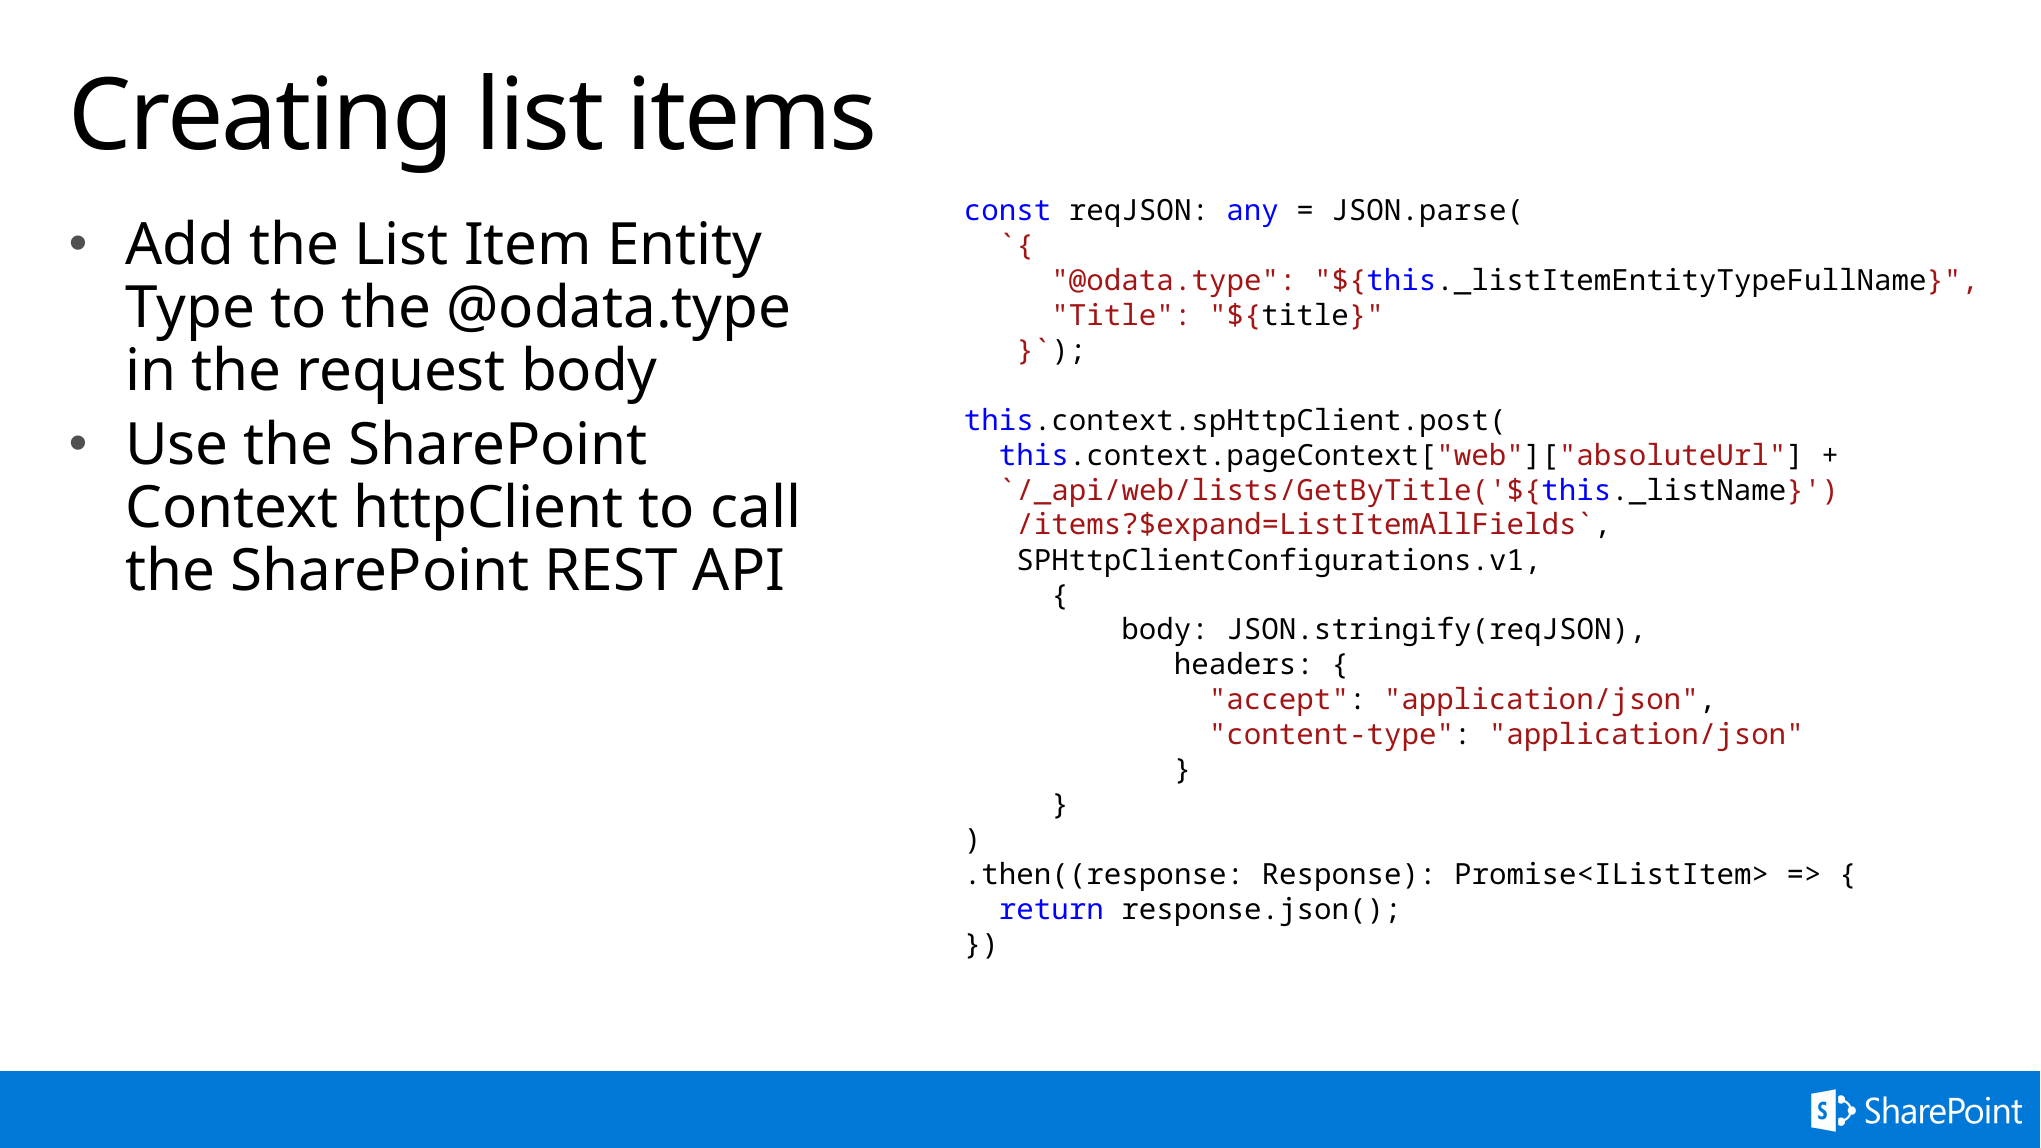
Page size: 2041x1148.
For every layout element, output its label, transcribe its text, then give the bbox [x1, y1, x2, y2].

picture [1793, 1071, 2040, 1148]
list Add the List Item Entity Type to the @odata.type in the request body Use the SharePoint Context httpClient to call the SharePoint REST API [45, 199, 843, 626]
text_box const reqJSON: any = JSON.parse( `{ "@odata.type": "${this._listItemEntityTypeFullName}", "Title": "${title}" }`); this.context.spHttpClient.post( this.context.pageContext["web"]["absoluteUrl"] + `/_api/web/lists/GetByTitle('${this._listName}') /items?$expand=ListItemAllFields`, SPHttpClientConfigurations.v1, { body: JSON.stringify(reqJSON), headers: { "accept": "application/json", "content-type": "application/json" } } ) .then((response: Response): Promise<IListItem> => { return response.json(); }) [949, 183, 2010, 968]
title Creating list items [45, 48, 1996, 199]
